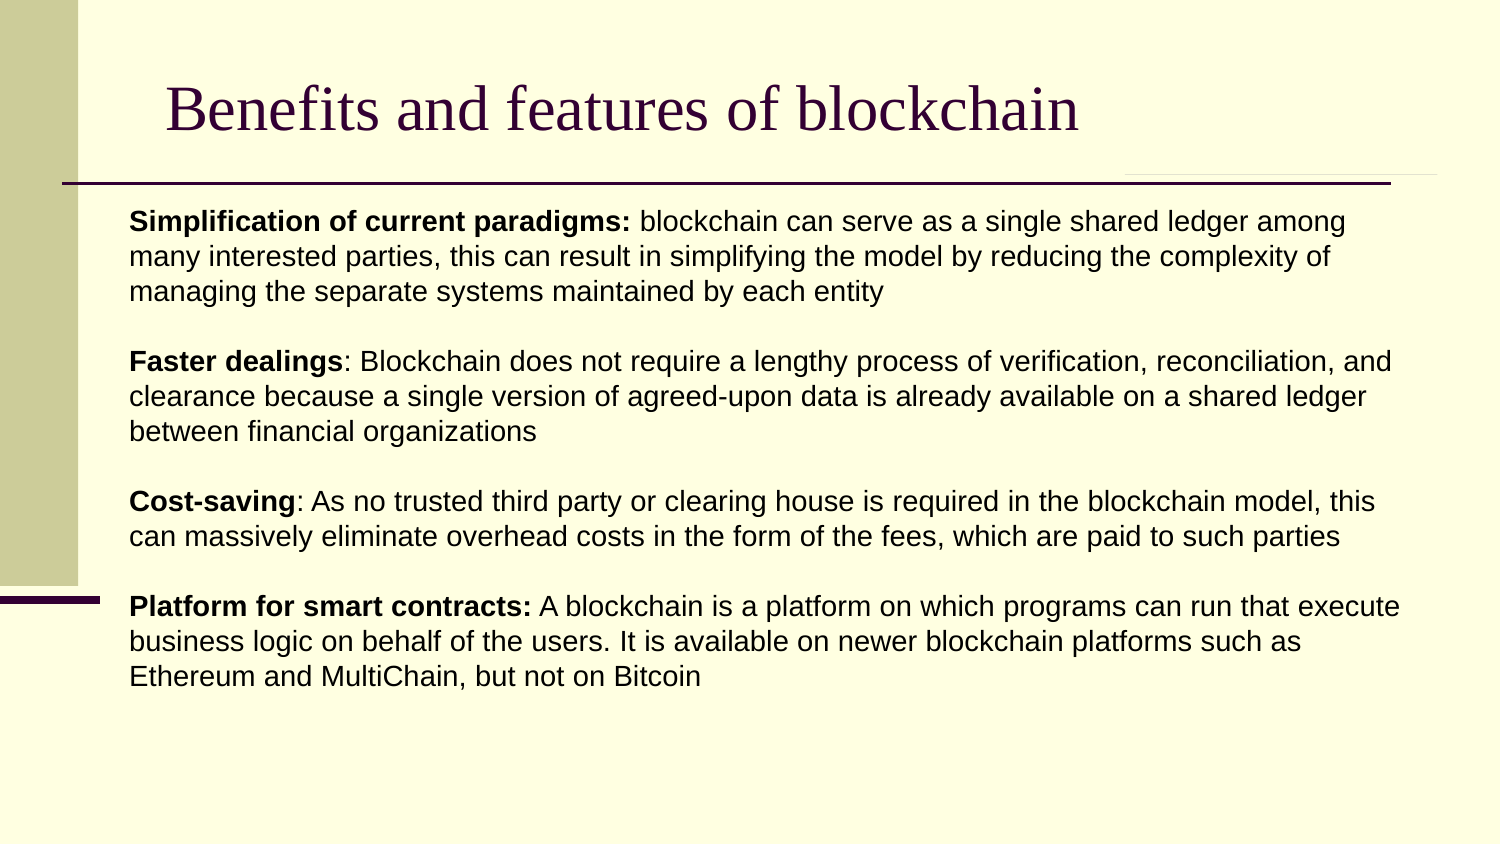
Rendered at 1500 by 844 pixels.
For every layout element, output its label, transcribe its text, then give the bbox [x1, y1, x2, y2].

text_box Simplification of current paradigms: blockchain can serve as a single shared ledger among many interested parties, this can result in simplifying the model by reducing the complexity of managing the separate systems maintained by each entity Faster dealings: Blockchain does not require a lengthy process of verification, reconciliation, and clearance because a single version of agreed-upon data is already available on a shared ledger between financial organizations Cost-saving: As no trusted third party or clearing house is required in the blockchain model, this can massively eliminate overhead costs in the form of the fees, which are paid to such parties Platform for smart contracts: A blockchain is a platform on which programs can run that execute business logic on behalf of the users. It is available on newer blockchain platforms such as Ethereum and MultiChain, but not on Bitcoin [114, 187, 1425, 743]
title Benefits and features of blockchain [150, 34, 1425, 175]
